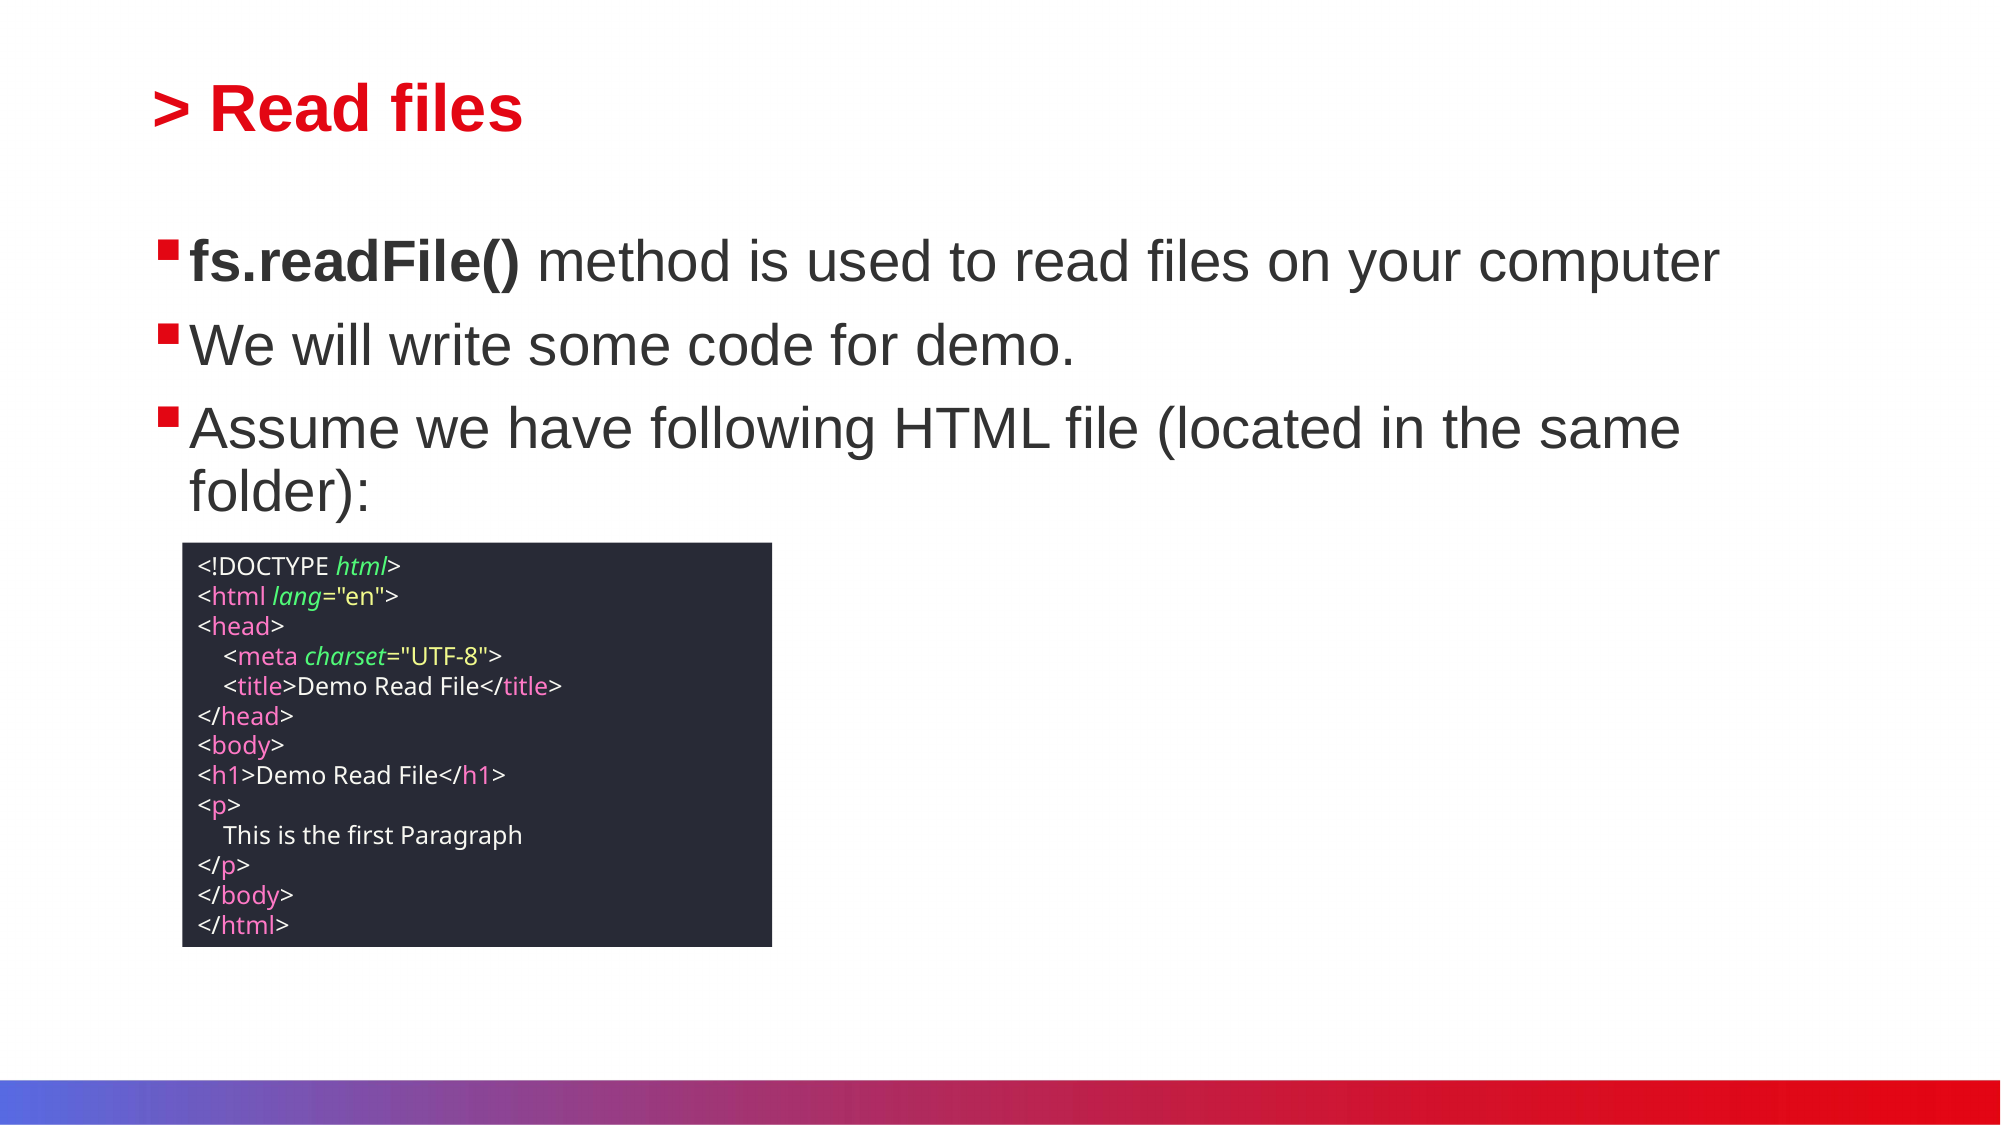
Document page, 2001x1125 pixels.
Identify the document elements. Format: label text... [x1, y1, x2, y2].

text_box <!DOCTYPE html> <html lang="en"> <head> <meta charset="UTF-8"> <title>Demo Read File</title> </head> <body> <h1>Demo Read File</h1> <p> This is the first Paragraph </p> </body> </html> [182, 542, 773, 947]
title > Read files [137, 66, 1863, 155]
list fs.readFile() method is used to read files on your computer We will write some code for demo. Assume we have following HTML file (located in the same folder): [137, 223, 1863, 992]
picture [0, 0, 2001, 1125]
